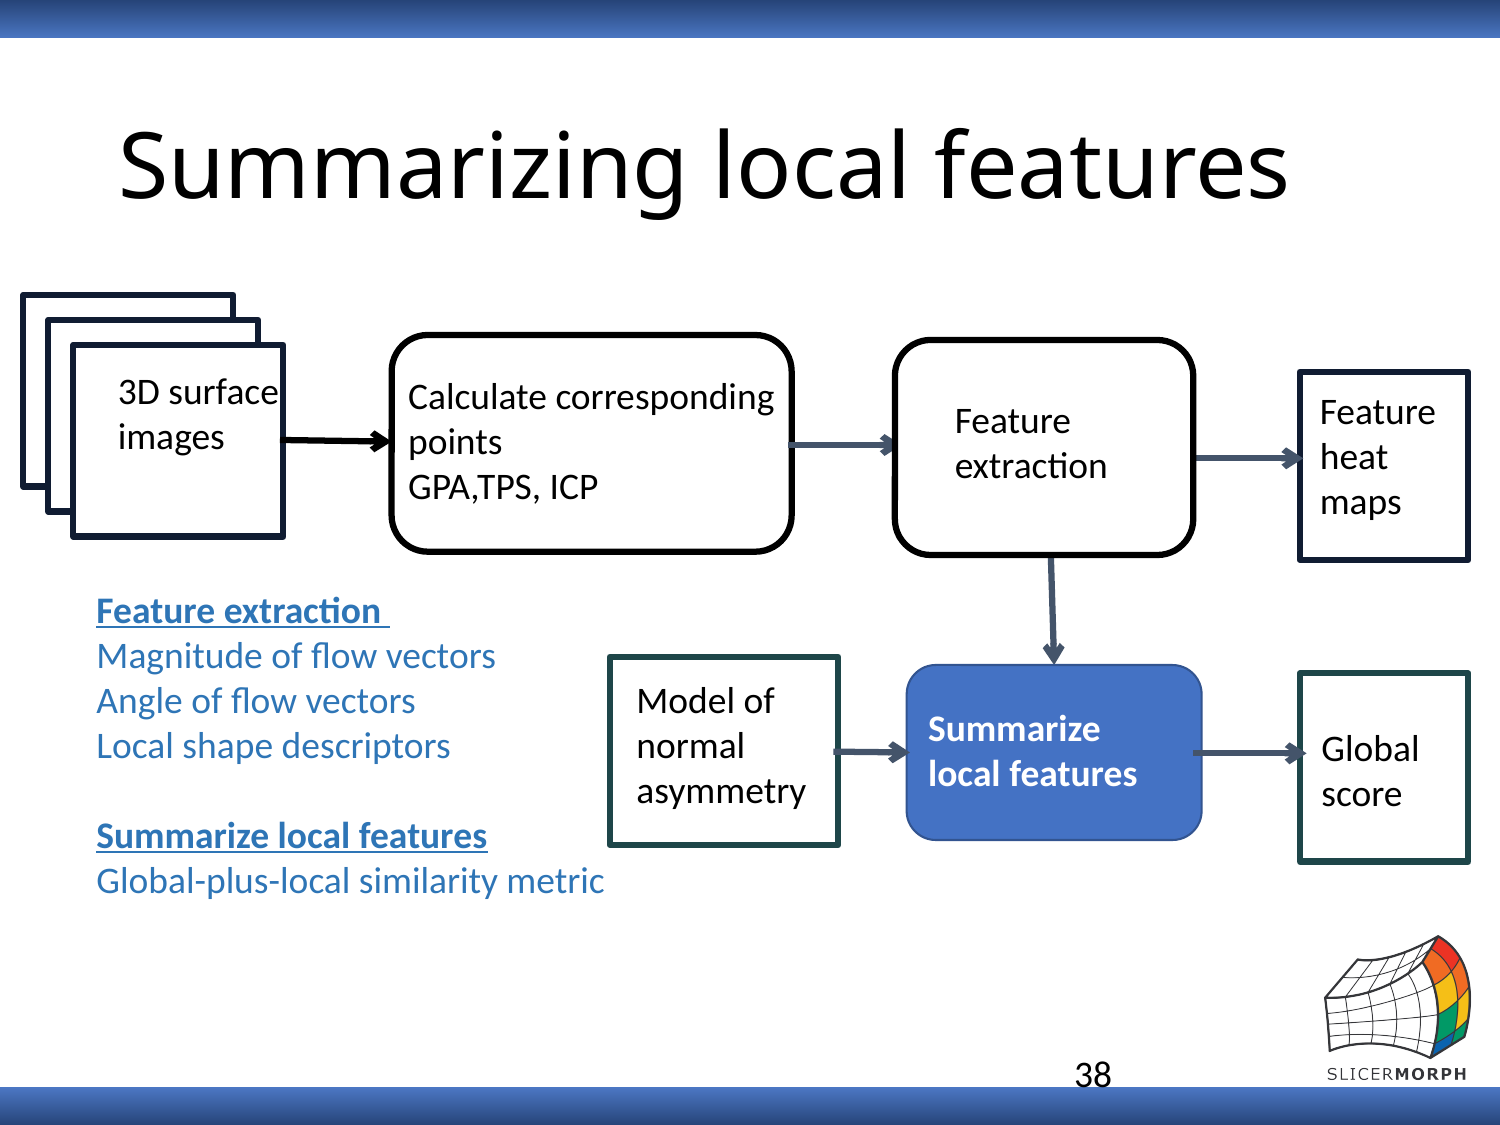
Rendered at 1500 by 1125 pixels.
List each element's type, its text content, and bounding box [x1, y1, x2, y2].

title Summarizing local features [103, 59, 1397, 278]
text_box [48, 319, 259, 512]
text_box [1299, 459, 1469, 560]
text_box [391, 334, 792, 552]
text_box [1299, 673, 1469, 752]
text_box Calculate corresponding points GPA,TPS, ICP [393, 364, 819, 515]
slide_number 38 [1059, 1042, 1397, 1103]
text_box [609, 656, 839, 845]
text_box Model of normal asymmetry [621, 668, 844, 818]
text_box [73, 344, 284, 537]
text_box [894, 339, 1194, 555]
text_box Feature extraction [939, 388, 1172, 493]
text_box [1050, 554, 1055, 665]
text_box Summarize local features [913, 696, 1205, 802]
picture [1285, 927, 1500, 1087]
text_box Global score [1306, 716, 1469, 822]
text_box Feature heat maps [1304, 379, 1487, 530]
text_box [1299, 371, 1469, 458]
text_box [905, 663, 1203, 842]
text_box [1299, 755, 1469, 862]
text_box [23, 294, 234, 487]
text_box 3D surface images [103, 359, 310, 465]
text_box Feature extraction Magnitude of flow vectors Angle of flow vectors Local shape descriptors Summarize local features Global-plus-local similarity metric [81, 578, 639, 998]
